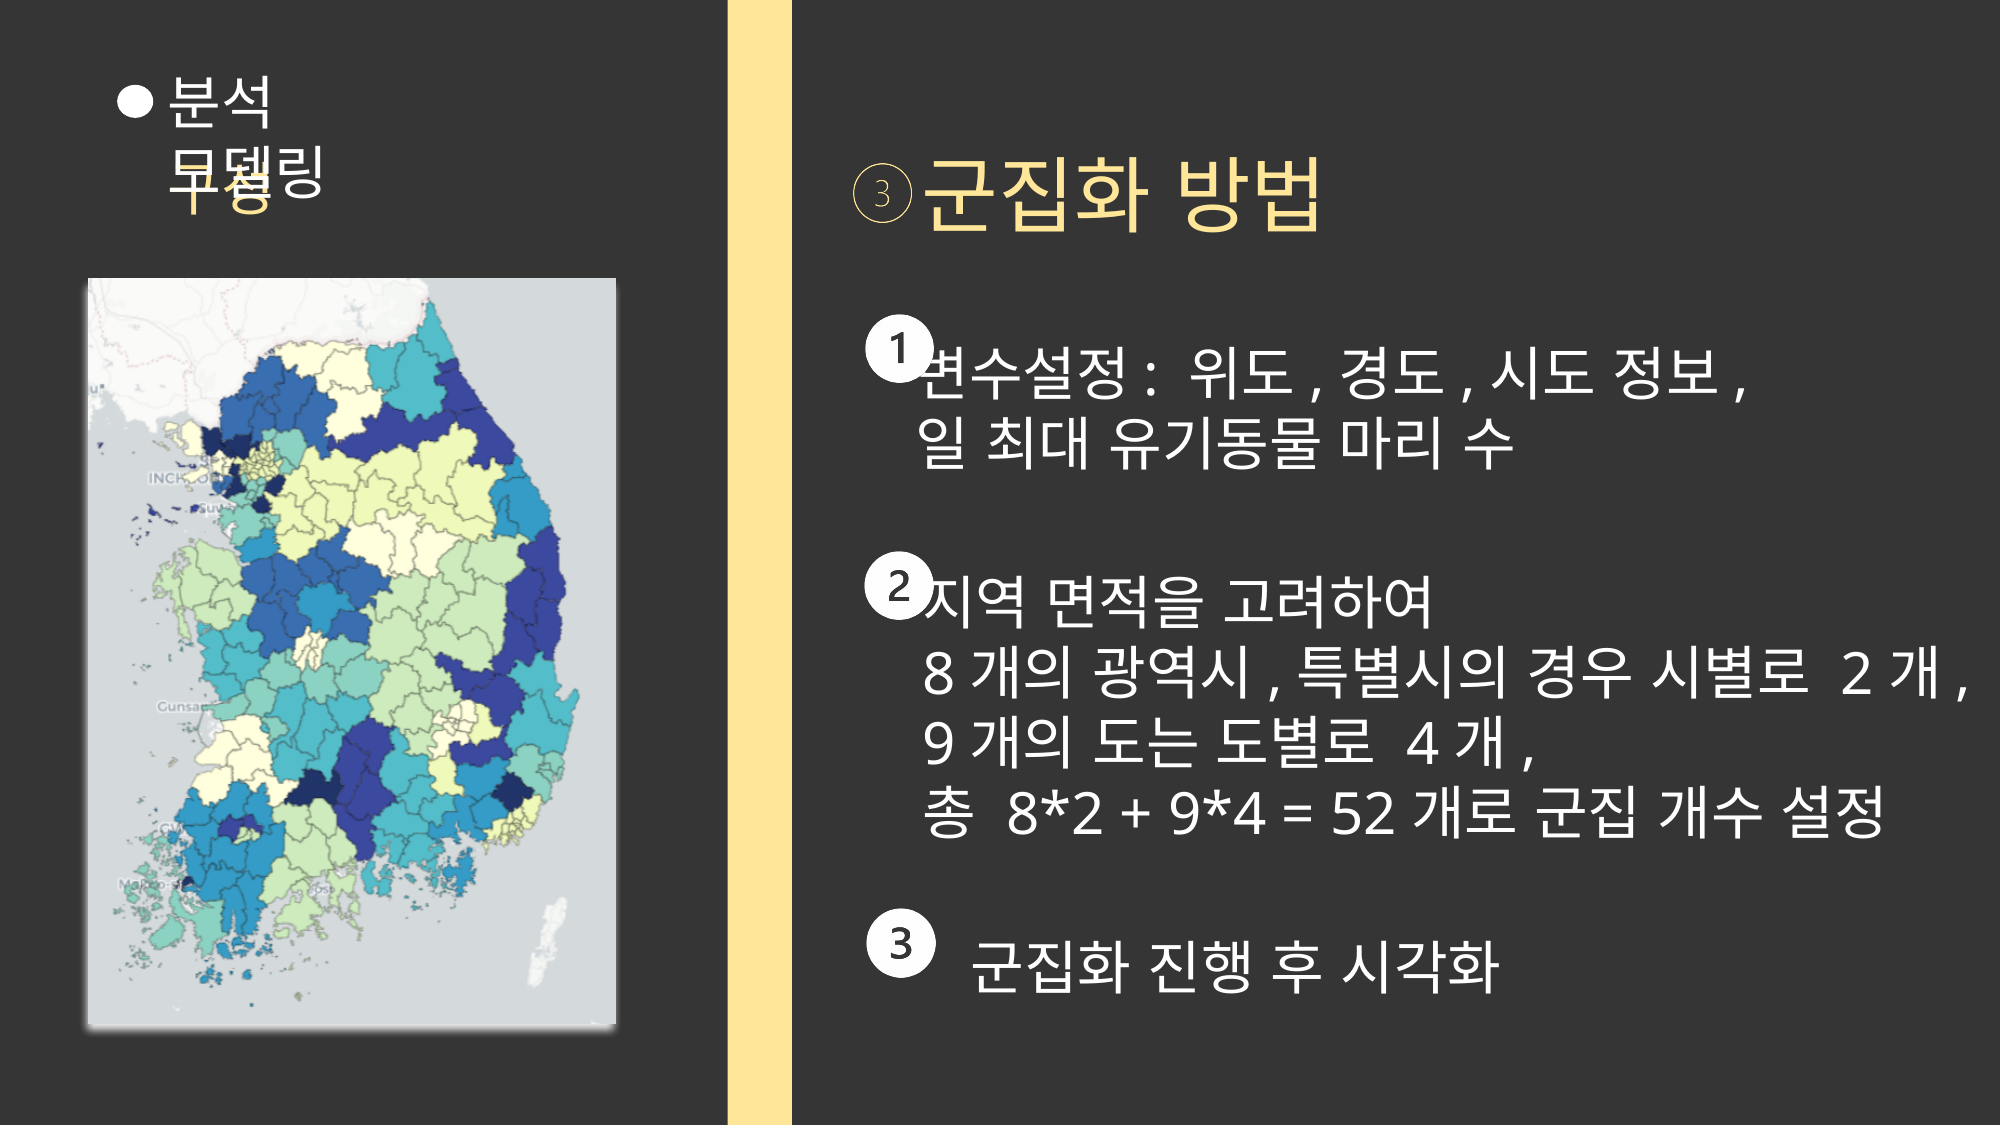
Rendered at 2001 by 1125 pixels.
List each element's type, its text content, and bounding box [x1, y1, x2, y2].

picture [855, 542, 943, 629]
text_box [117, 58, 465, 145]
picture [88, 278, 616, 1024]
text_box 변수설정: 위도,경도,시도 정보, 일 최대 유기동물 마리 수 [900, 329, 1780, 485]
text_box 구성 [153, 145, 448, 230]
text_box [0, 0, 726, 1125]
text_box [844, 135, 1329, 252]
text_box 군집화 진행 후 시각화 [956, 924, 1516, 1009]
picture [856, 305, 943, 392]
text_box [793, 0, 2000, 1125]
text_box [726, 0, 793, 1125]
text_box 지역 면적을 고려하여 8개의 광역시,특별시의 경우 시별로 2개, 9개의 도는 도별로 4개, 총 8*2 + 9*4 = 52개로 군집 개수 설정 [907, 558, 2000, 924]
picture [857, 899, 945, 987]
